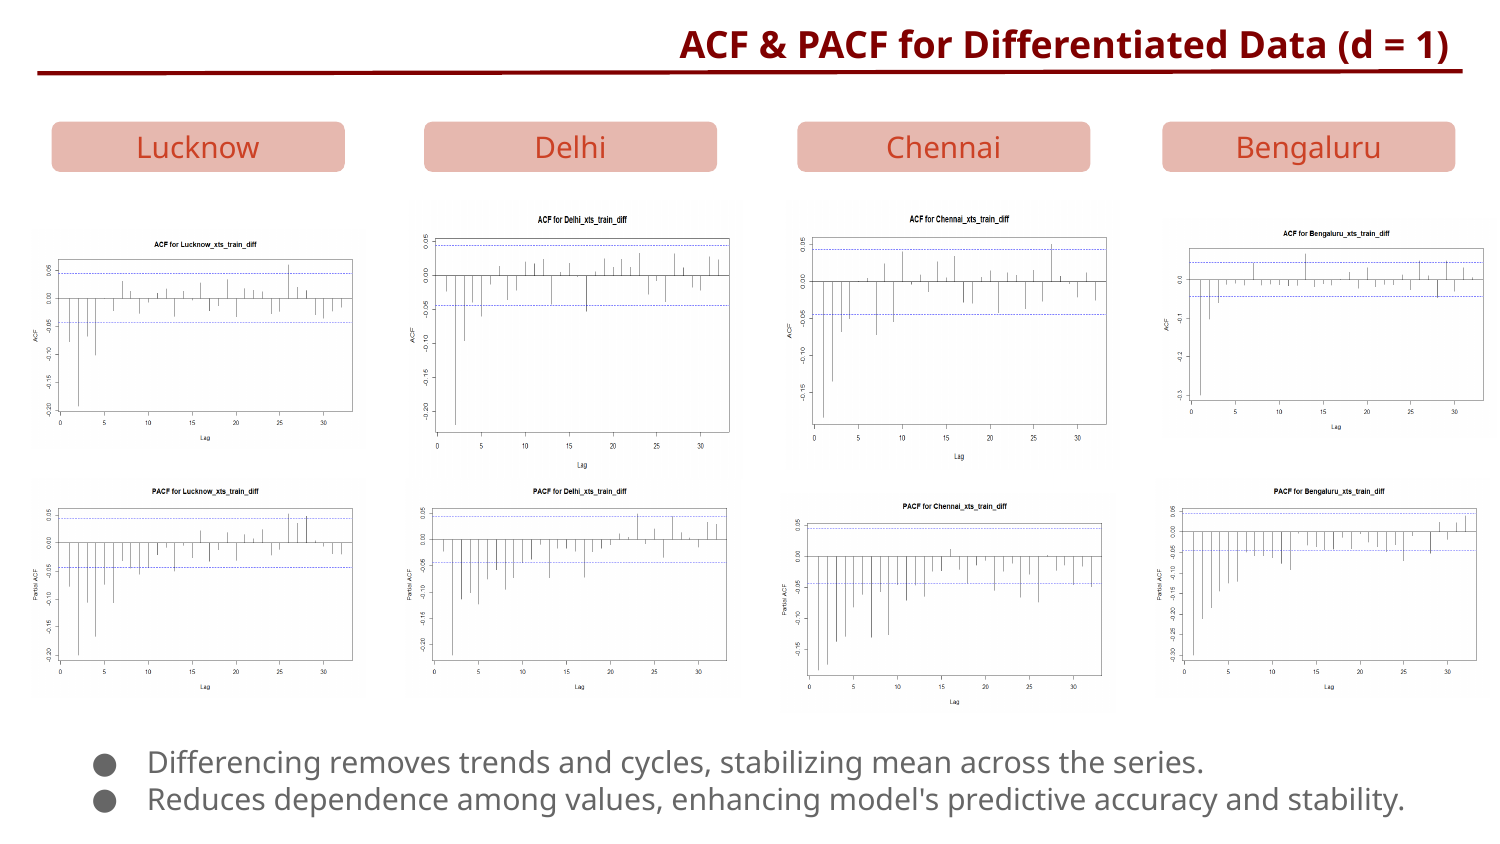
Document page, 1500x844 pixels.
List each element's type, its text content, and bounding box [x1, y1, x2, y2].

text_box Bengaluru [1162, 121, 1456, 172]
picture [784, 199, 1120, 470]
list Differencing removes trends and cycles, stabilizing mean across the series. Reduces dependence among values, enhancing model's predictive accuracy and stability. [51, 699, 1456, 833]
picture [405, 199, 743, 698]
picture [30, 477, 366, 698]
picture [780, 493, 1116, 713]
title ACF & PACF for Differentiated Data (d = 1) [25, 12, 1475, 75]
picture [1161, 218, 1497, 438]
text_box Chennai [797, 121, 1091, 172]
picture [1155, 477, 1491, 698]
text_box Lucknow [51, 121, 345, 172]
picture [30, 229, 366, 449]
text_box Delhi [424, 121, 718, 172]
